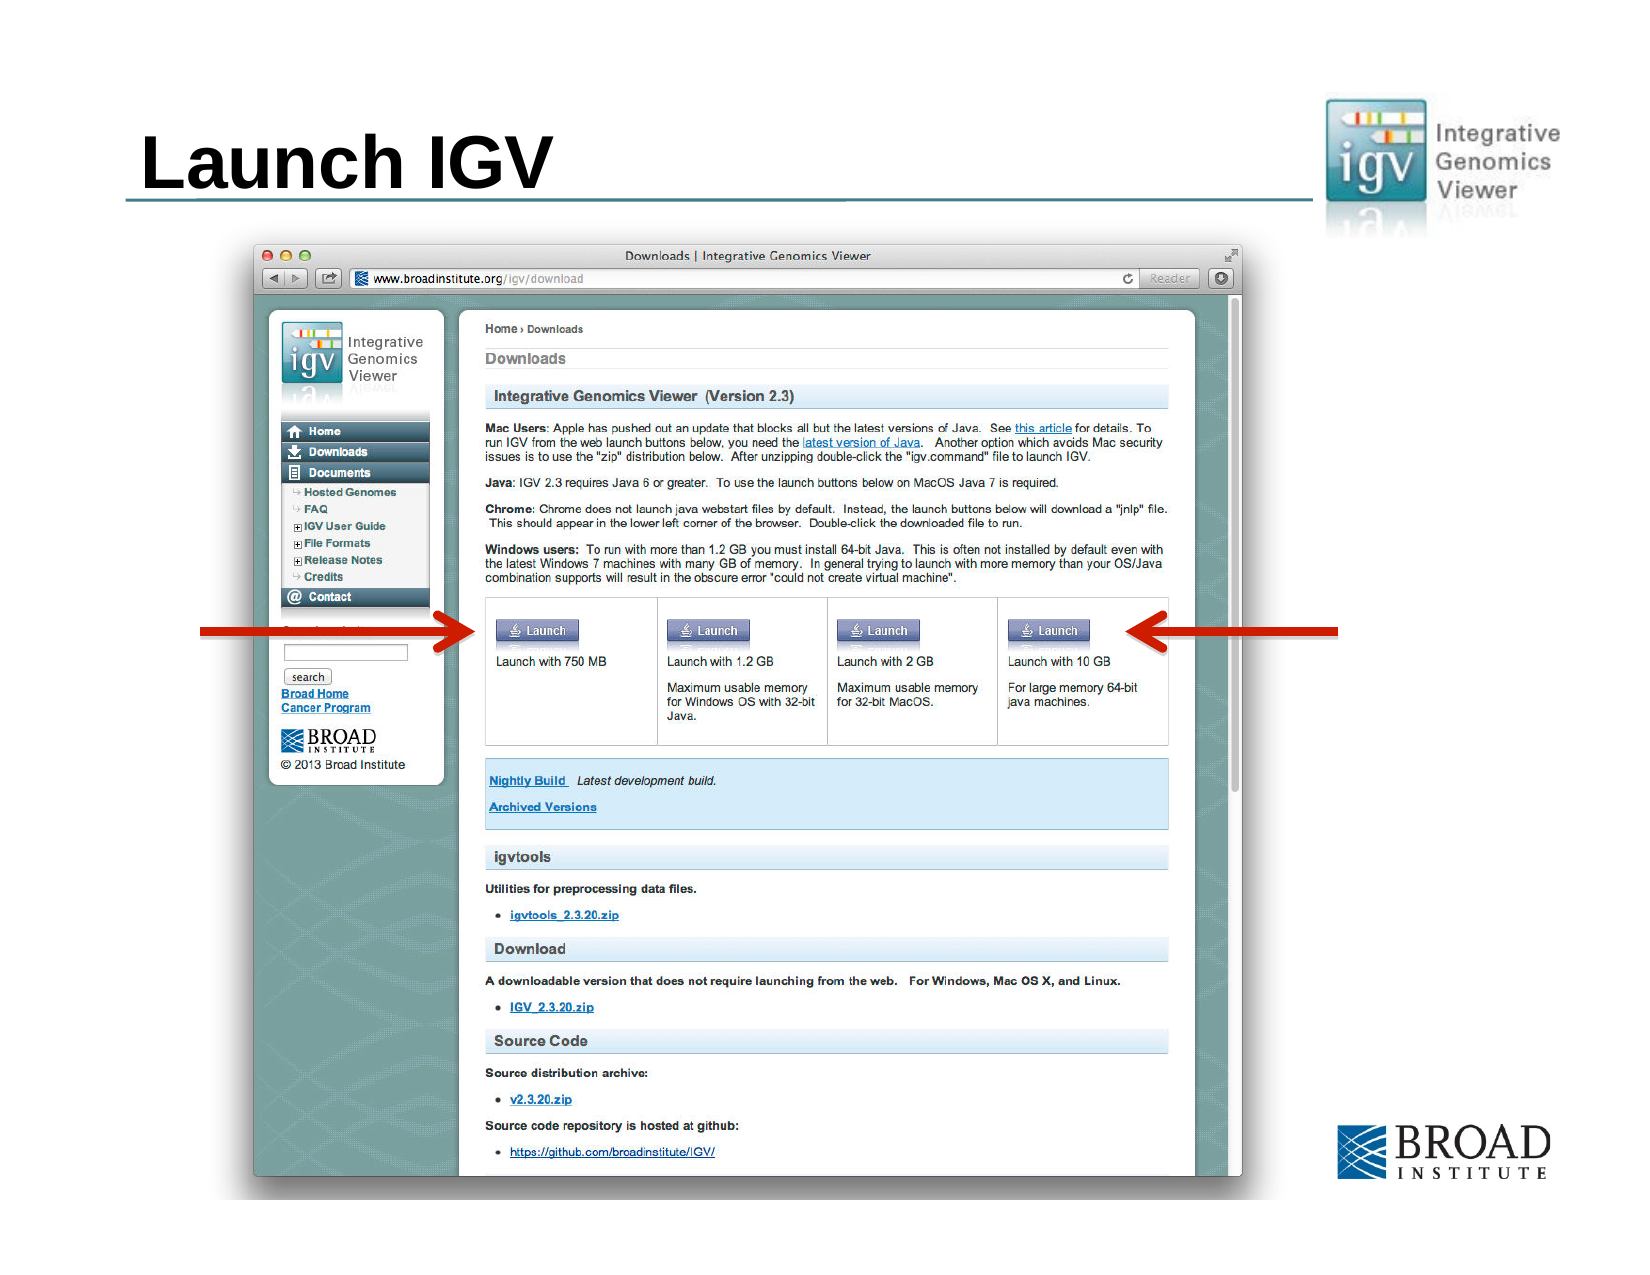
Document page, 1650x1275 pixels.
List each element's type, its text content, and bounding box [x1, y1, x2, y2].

text_box [433, 610, 476, 653]
text_box [1087, 597, 1339, 673]
text_box [199, 597, 513, 673]
text_box [200, 327, 1295, 1200]
title Launch IGV [113, 113, 1537, 327]
picture [1325, 92, 1560, 238]
picture [1337, 1124, 1551, 1179]
text_box [1125, 610, 1168, 653]
